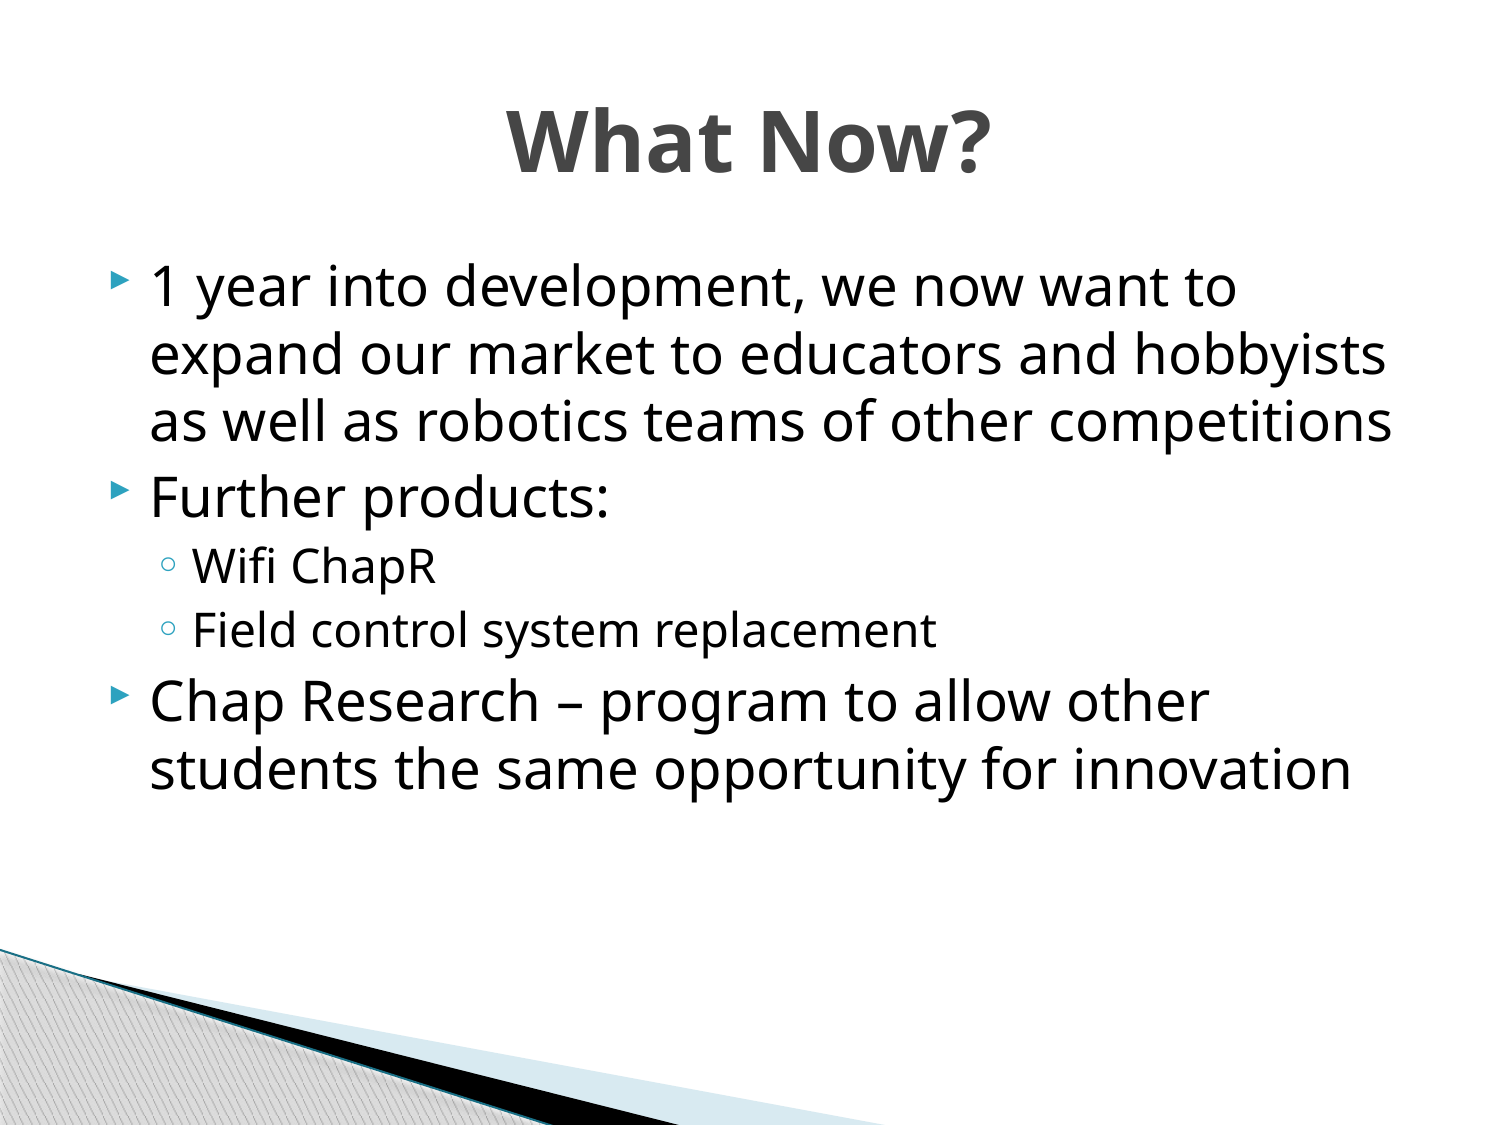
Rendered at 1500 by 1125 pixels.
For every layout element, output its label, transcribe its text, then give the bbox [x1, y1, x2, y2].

list 1 year into development, we now want to expand our market to educators and hobbyists as well as robotics teams of other competitions Further products: Wifi ChapR Field control system replacement Chap Research – program to allow other students the same opportunity for innovation [75, 243, 1425, 986]
title What Now? [75, 45, 1425, 233]
